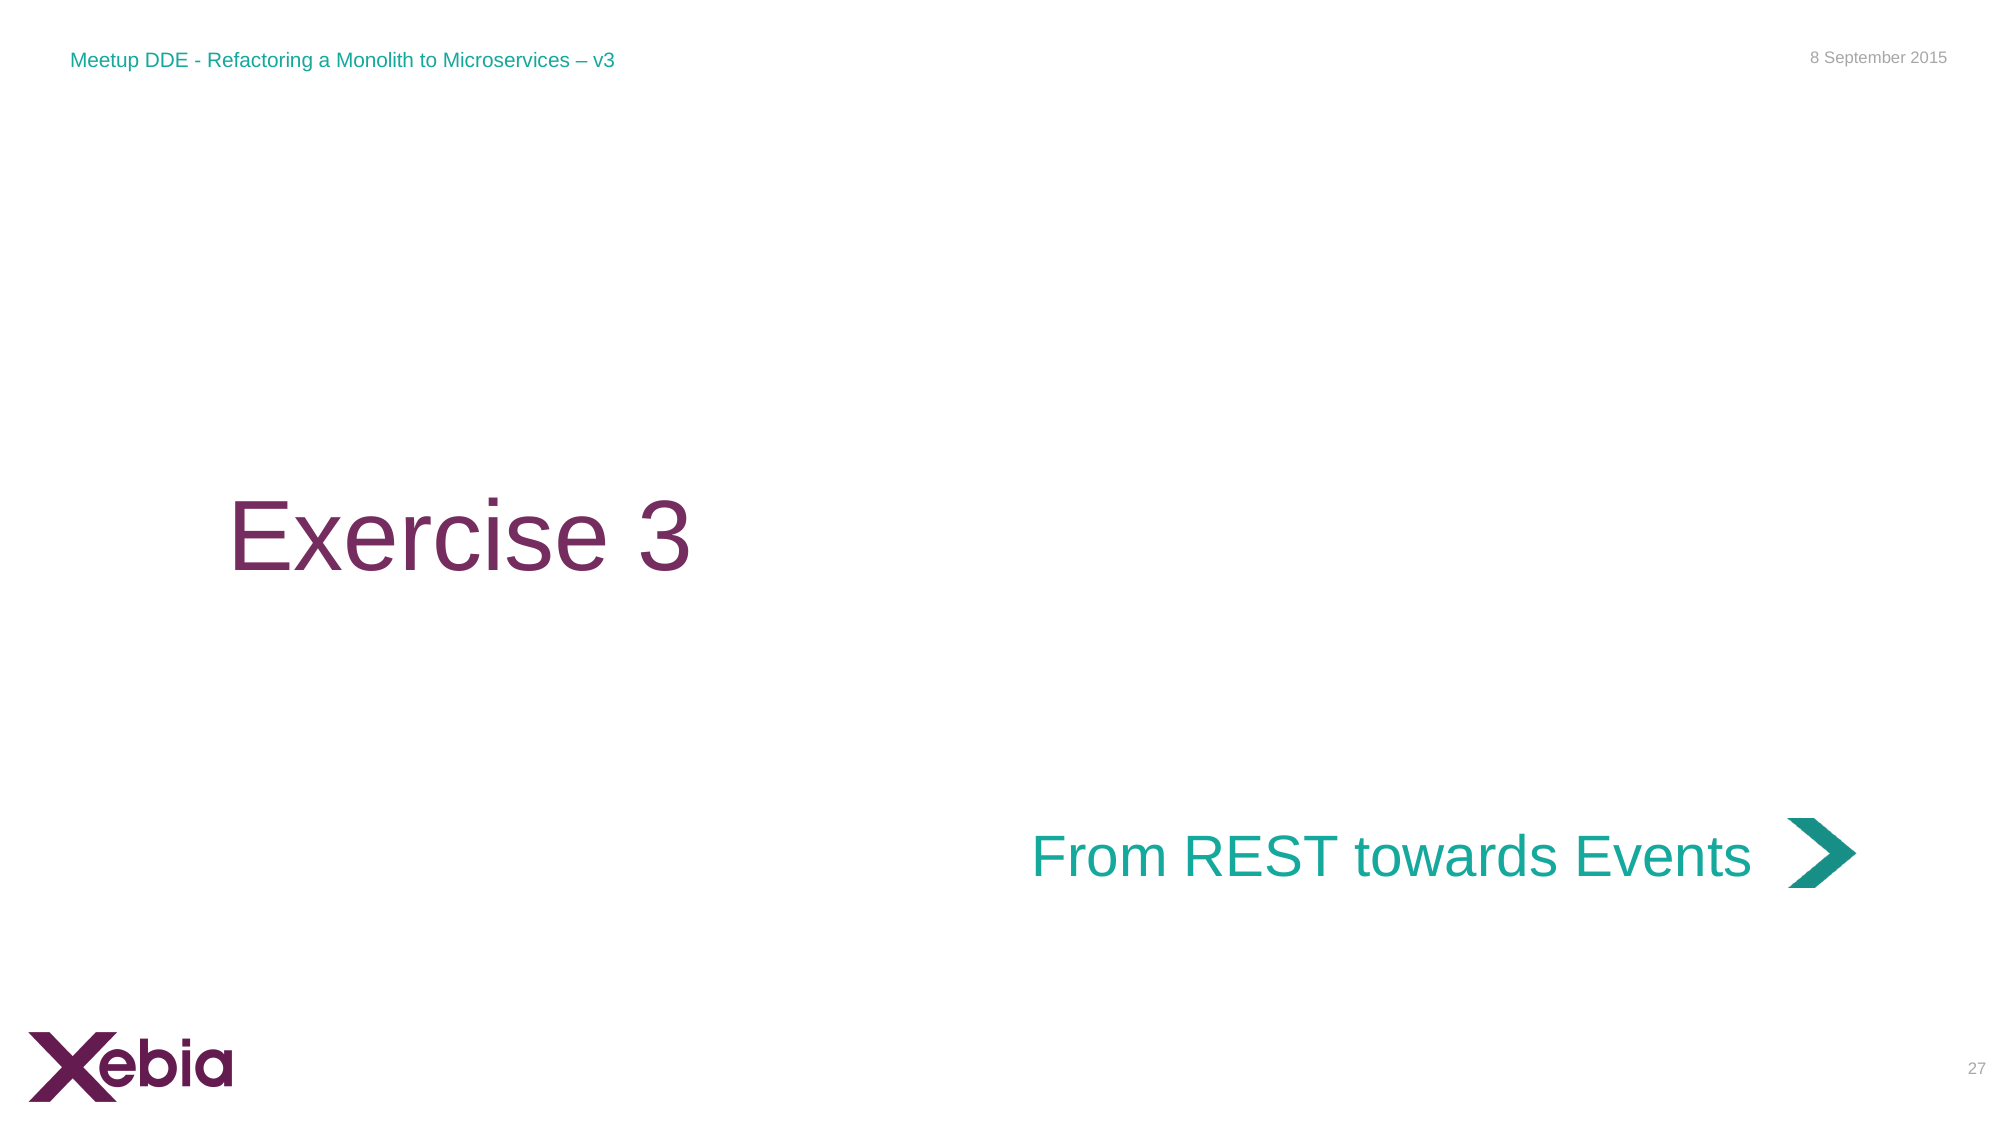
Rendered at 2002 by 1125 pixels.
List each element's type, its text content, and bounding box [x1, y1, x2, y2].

list From REST towards Events [300, 818, 1769, 931]
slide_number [1495, 39, 1963, 99]
footer Meetup DDE - Refactoring a Monolith to Microservices – v3 [55, 28, 1235, 89]
slide_number 27 [1534, 1037, 2001, 1098]
picture [1787, 818, 1857, 888]
title Exercise 3 [212, 470, 1914, 736]
picture [28, 1032, 232, 1102]
